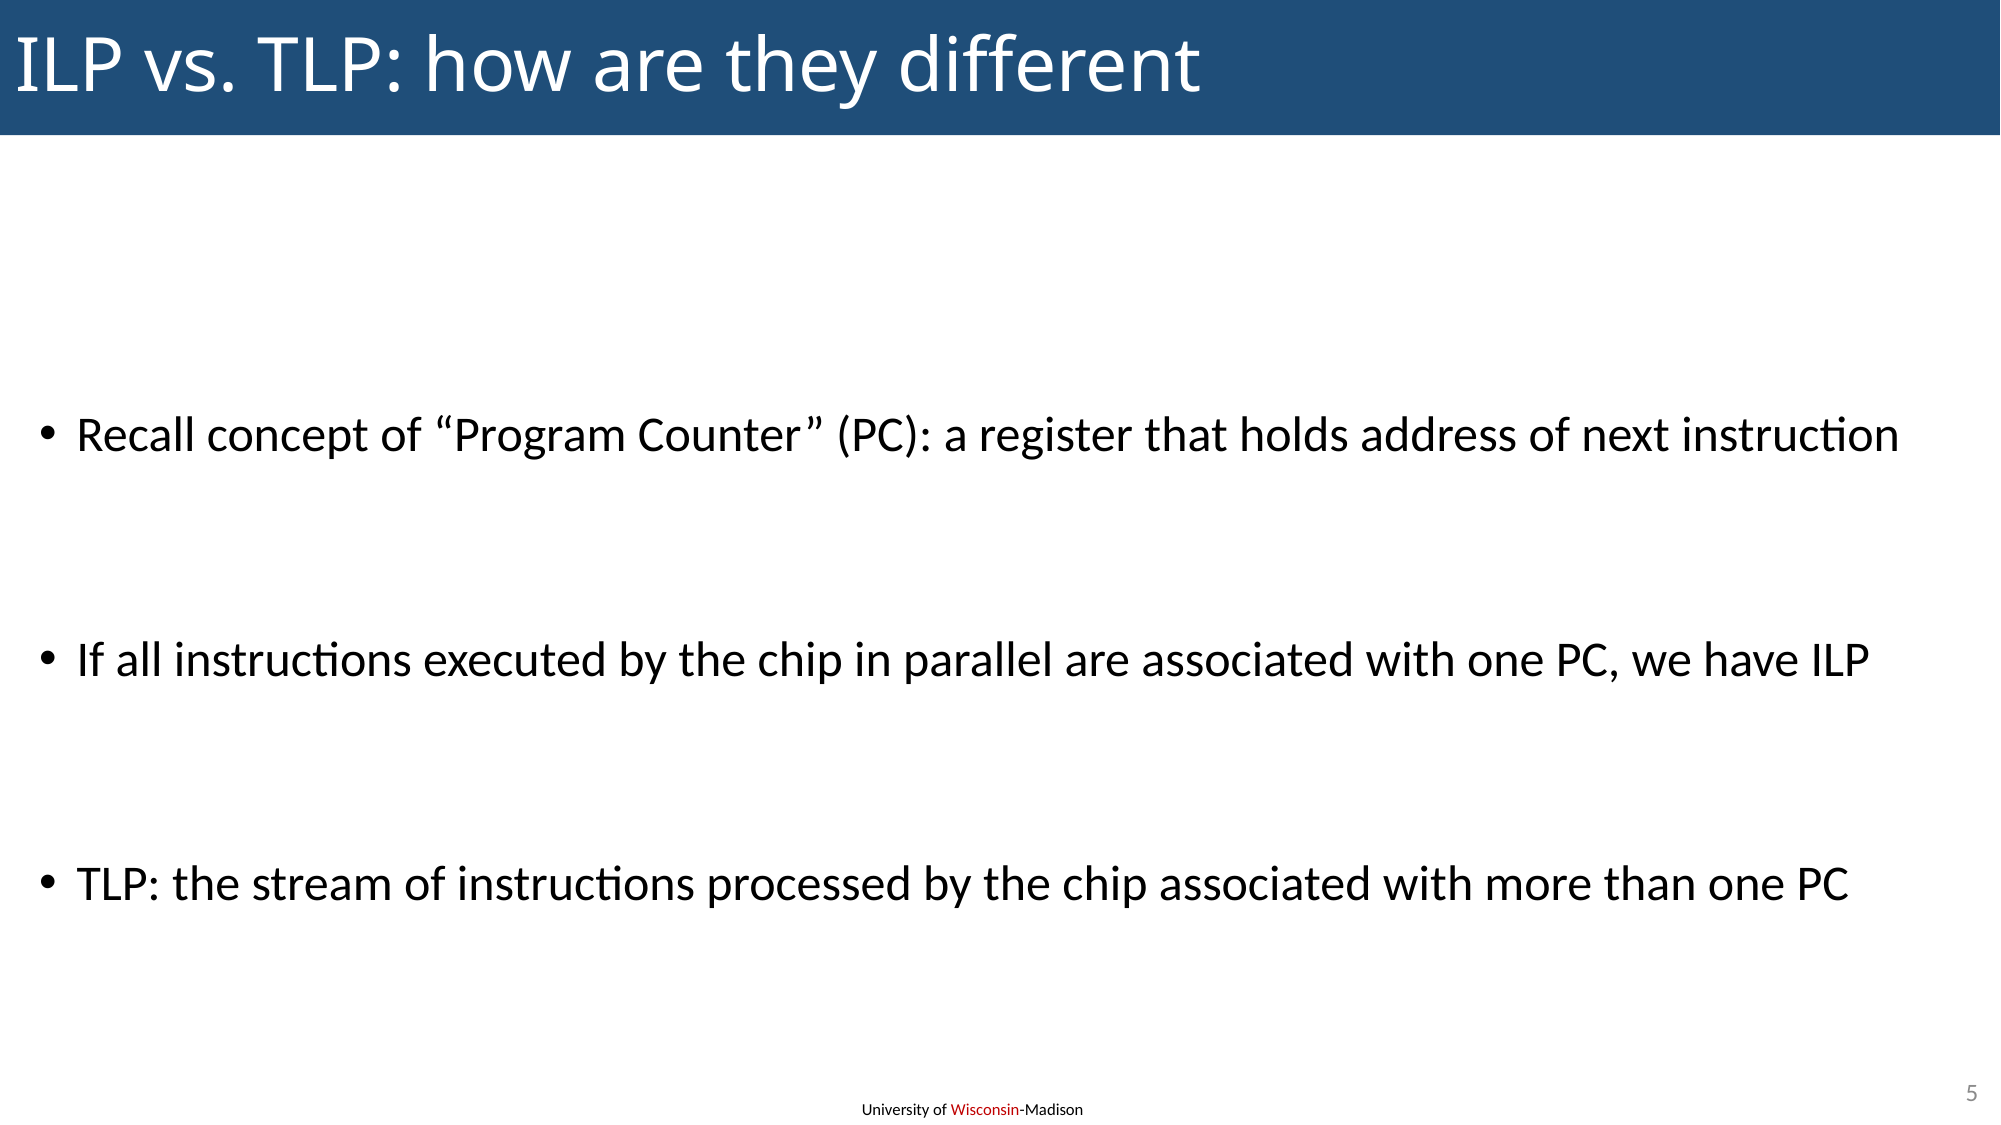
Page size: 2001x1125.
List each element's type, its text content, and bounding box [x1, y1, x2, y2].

title ILP vs. TLP: how are they different [0, 0, 2000, 136]
slide_number 5 [1879, 1069, 1994, 1114]
list Recall concept of “Program Counter” (PC): a register that holds address of next instruction If all instructions executed by the chip in parallel are associated with one PC, we have ILP TLP: the stream of instructions processed by the chip associated with more than one PC [24, 245, 1987, 1055]
